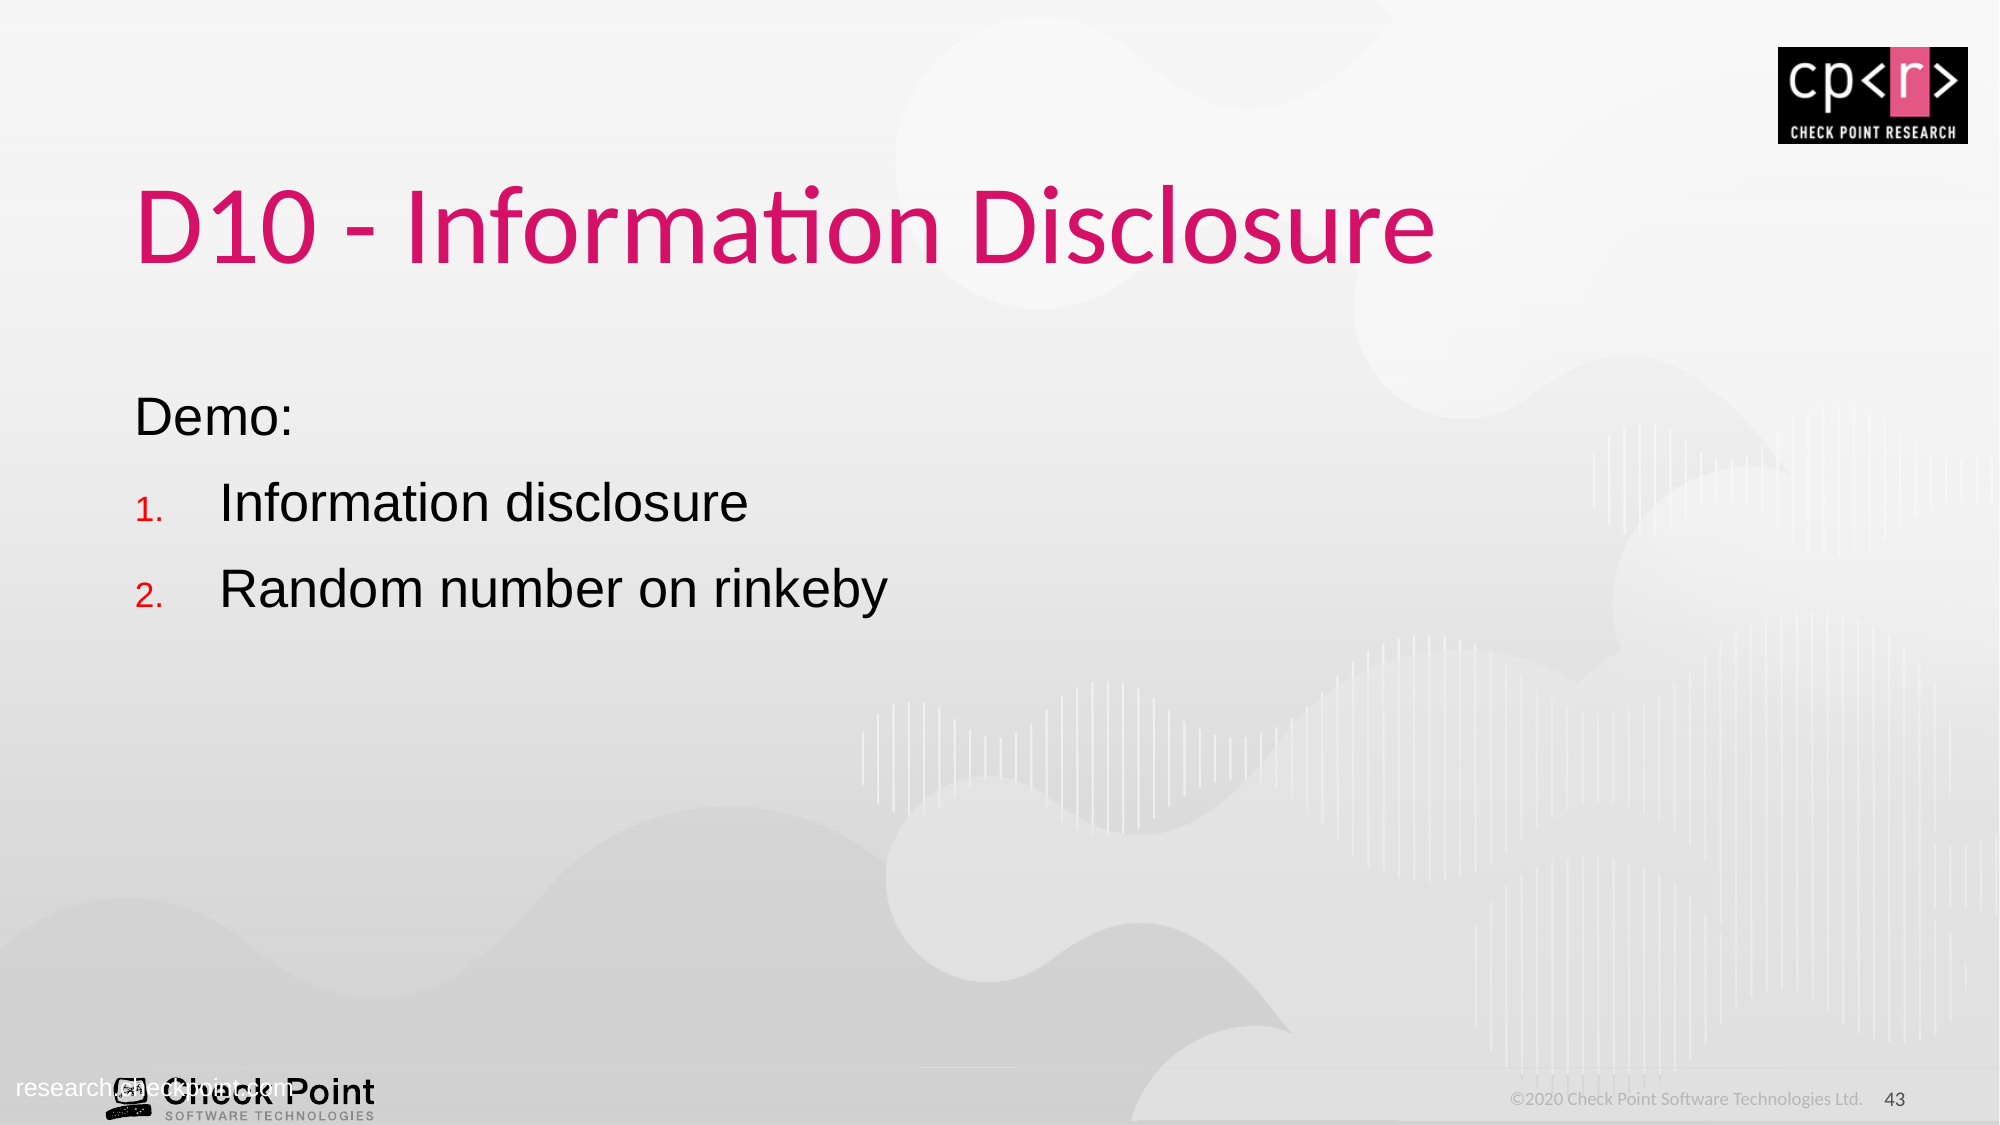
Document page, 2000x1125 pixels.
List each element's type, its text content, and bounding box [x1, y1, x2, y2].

title D10 - Information Disclosure [119, 134, 1808, 251]
picture [315, 1089, 324, 1101]
text_box research.checkpoint.com [0, 1063, 310, 1109]
picture [0, 1068, 2000, 1125]
picture [0, 0, 2000, 1067]
text_box Demo: Information disclosure Random number on rinkeby [119, 369, 1900, 626]
